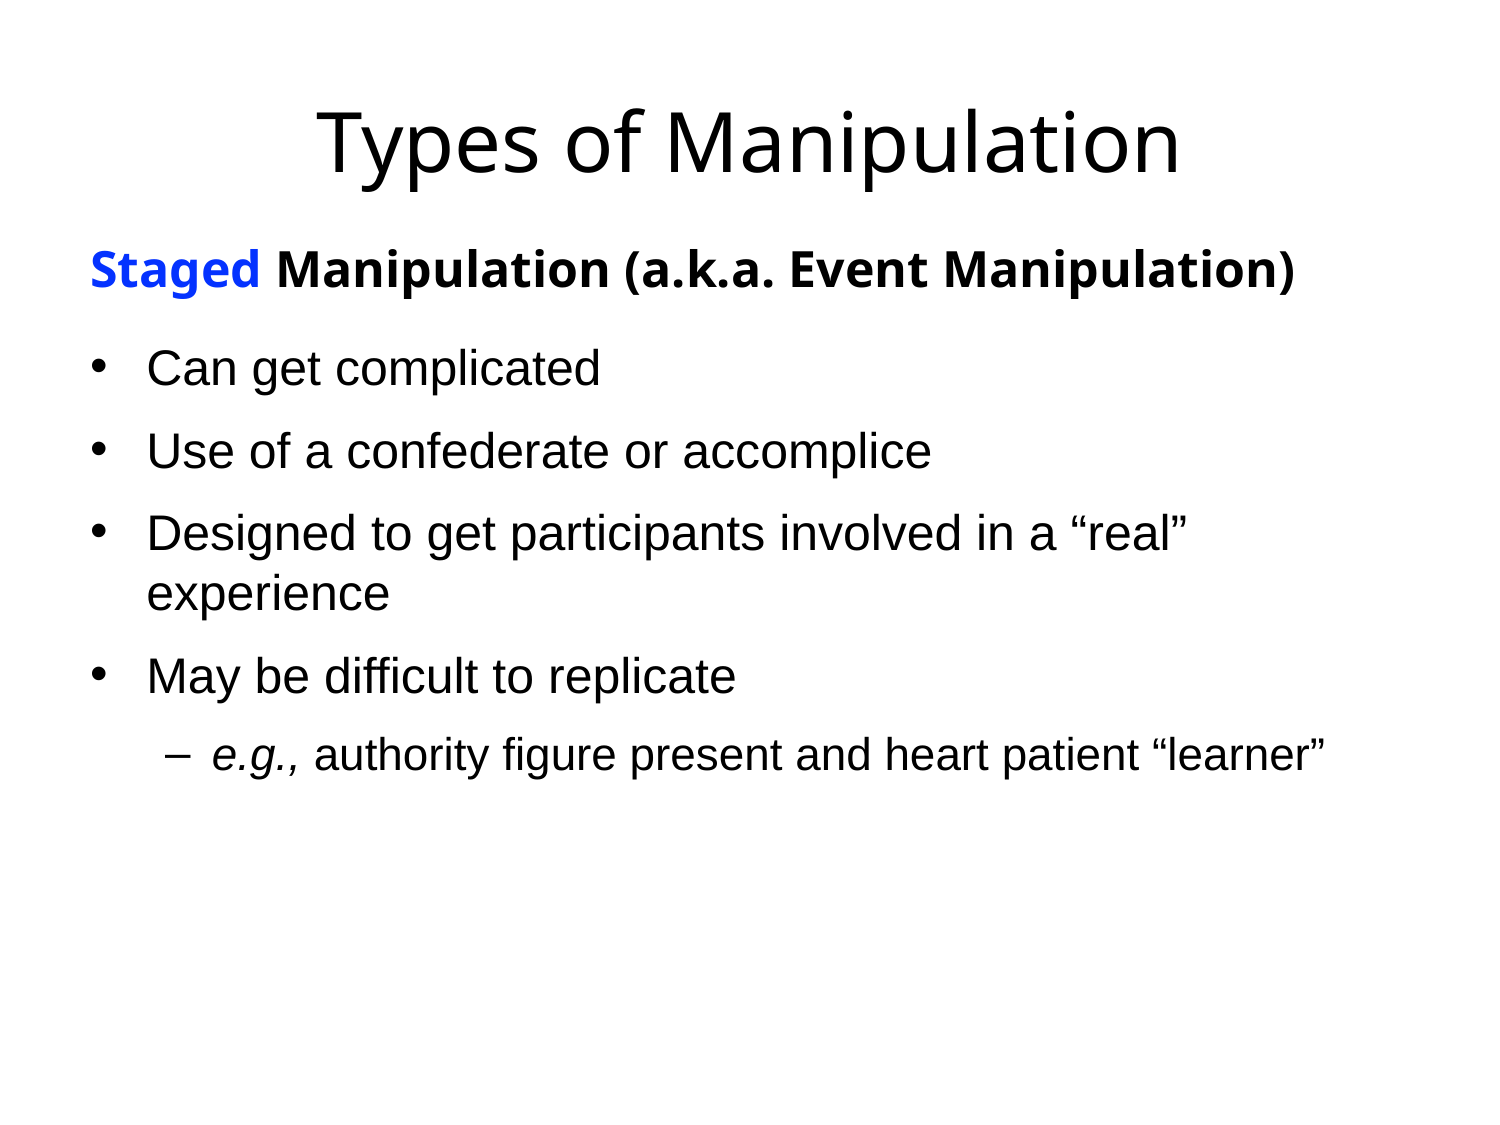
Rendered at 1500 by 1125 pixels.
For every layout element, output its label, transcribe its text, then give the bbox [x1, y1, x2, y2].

list Can get complicated Use of a confederate or accomplice Designed to get participants involved in a “real” experience May be difficult to replicate e.g., authority figure present and heart patient “learner” [75, 328, 1425, 1005]
title Types of Manipulation [75, 45, 1425, 200]
list Staged Manipulation (a.k.a. Event Manipulation) [75, 200, 1425, 306]
